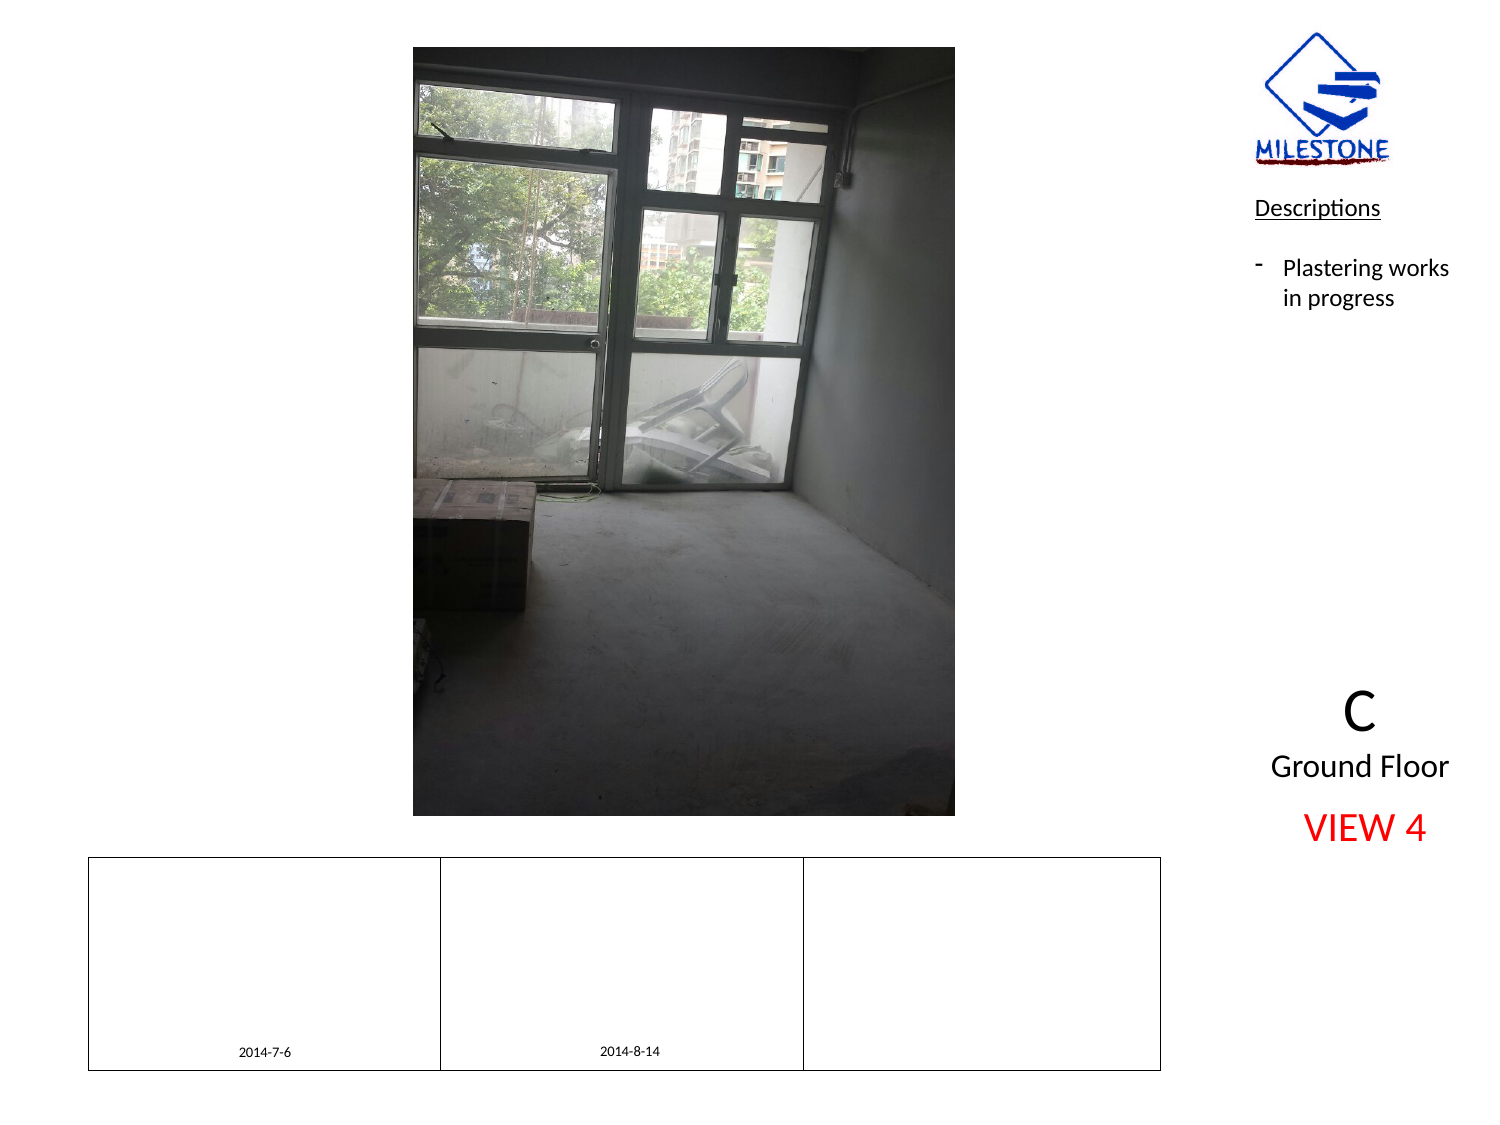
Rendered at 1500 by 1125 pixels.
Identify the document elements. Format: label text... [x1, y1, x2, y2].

text_box C Ground Floor [1168, 661, 1500, 791]
text_box Descriptions Plastering works in progress [1240, 184, 1481, 349]
text_box 2014-8-14 [585, 1034, 675, 1067]
table_header [804, 858, 1160, 1070]
picture [413, 47, 955, 816]
table_header [89, 858, 440, 1070]
picture [1222, 15, 1419, 186]
text_box 2014-7-6 [224, 1035, 307, 1068]
table_header [441, 858, 803, 1070]
text_box VIEW 4 [1289, 792, 1481, 846]
